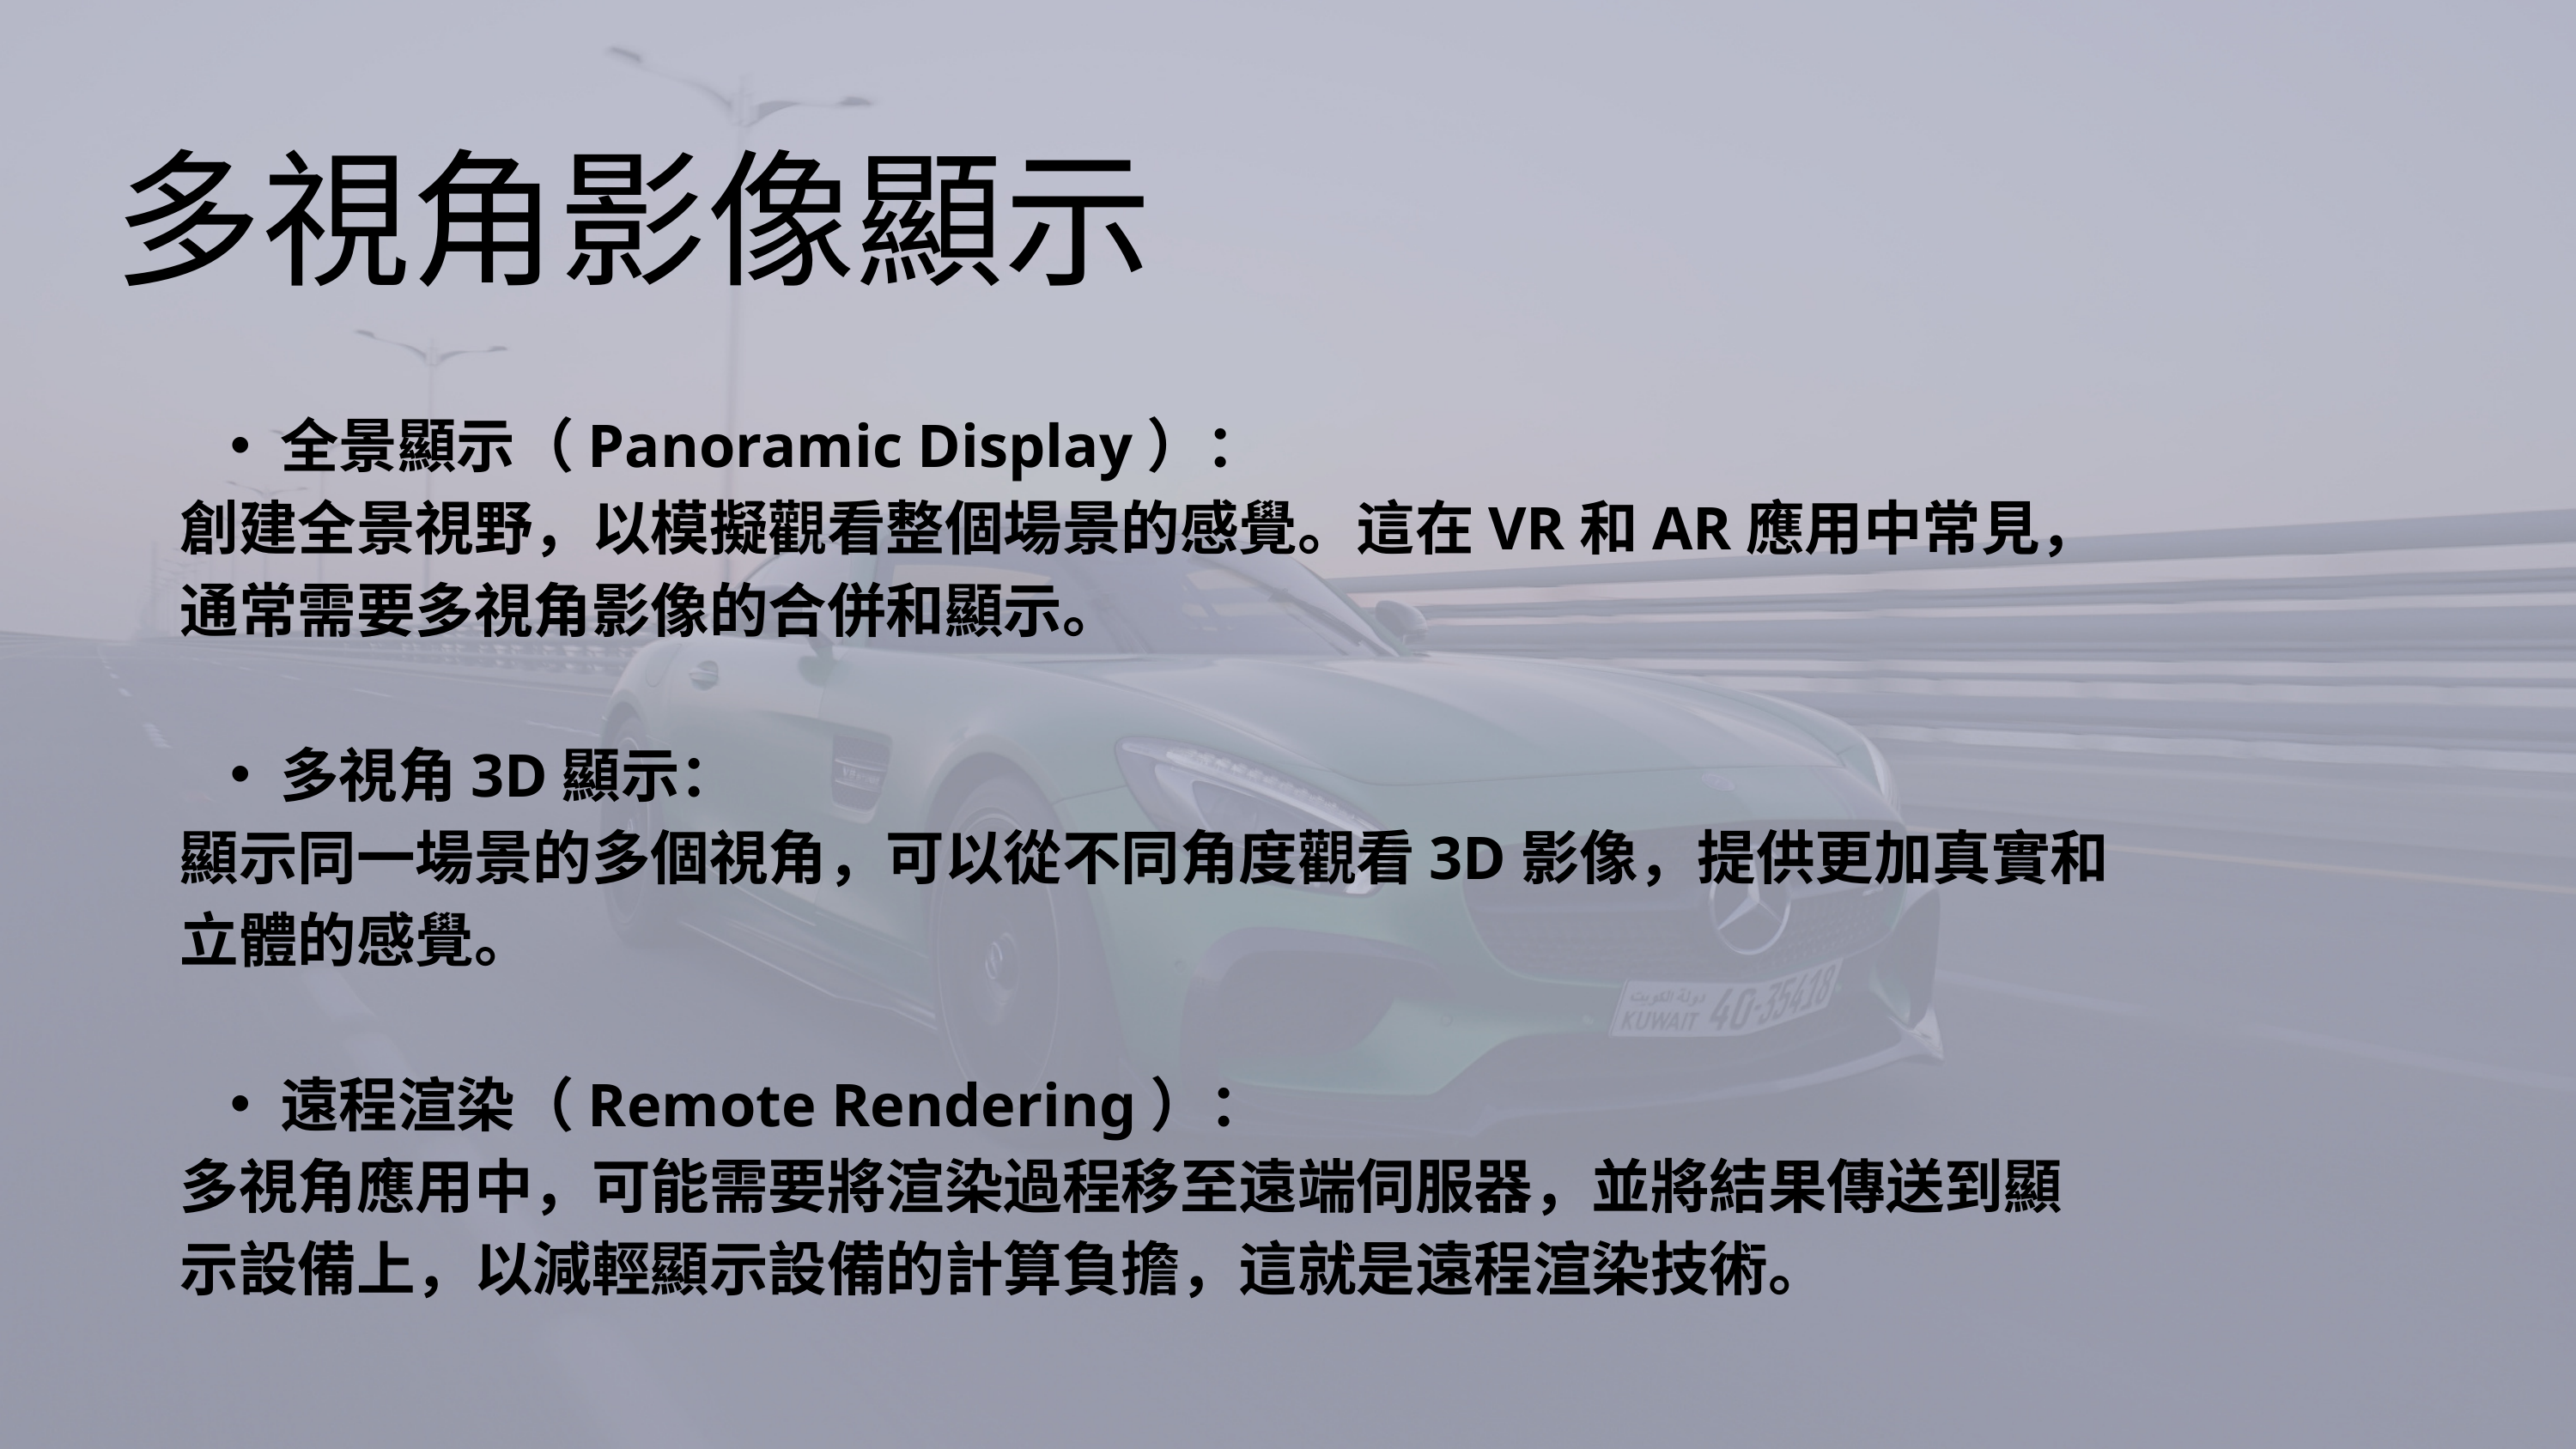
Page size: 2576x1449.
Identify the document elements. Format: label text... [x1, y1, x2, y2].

text_box 全景顯示（Panoramic Display）： 創建全景視野，以模擬觀看整個場景的感覺。這在VR和AR應用中常見，通常需要多視角影像的合併和顯示。 多視角3D顯示： 顯示同一場景的多個視角，可以從不同角度觀看3D影像，提供更加真實和立體的感覺。 遠程渲染（Remote Rendering）： 多視角應用中，可能需要將渲染過程移至遠端伺服器，並將結果傳送到顯示設備上，以減輕顯示設備的計算負擔，這就是遠程渲染技術。 [179, 397, 2117, 1449]
text_box 多視角影像顯示 [76, 197, 1191, 305]
text_box [0, 0, 2576, 1449]
